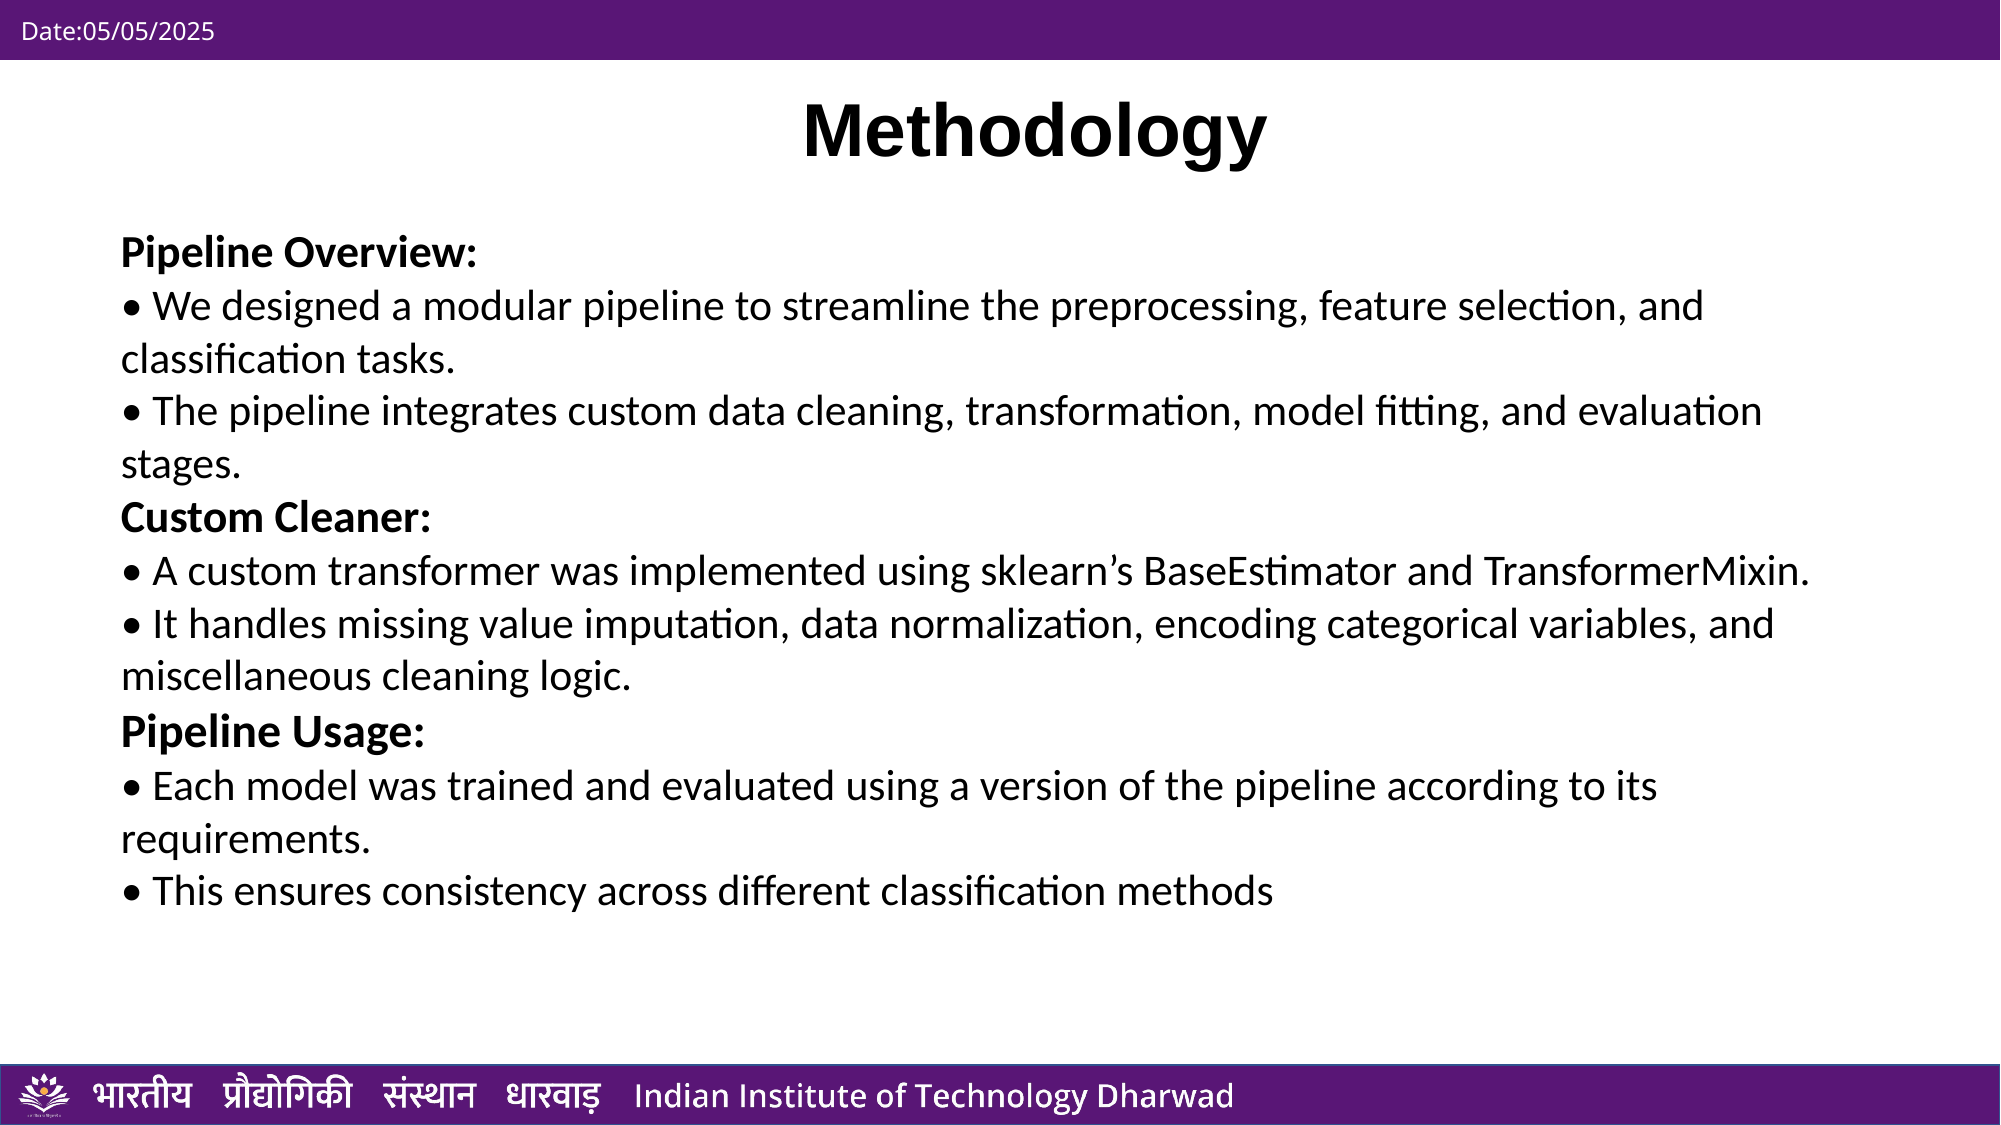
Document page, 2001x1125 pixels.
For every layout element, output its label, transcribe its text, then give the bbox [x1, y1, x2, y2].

text_box Methodology [17, 65, 1979, 186]
text_box Date:05/05/2025 [18, 13, 242, 46]
text_box [0, 0, 2000, 60]
picture [18, 1072, 1232, 1118]
text_box Pipeline Overview: • We designed a modular pipeline to streamline the preprocessing, feature selection, and classification tasks. • The pipeline integrates custom data cleaning, transformation, model fitting, and evaluation stages. Custom Cleaner: • A custom transformer was implemented using sklearn’s BaseEstimator and TransformerMixin. • It handles missing value imputation, data normalization, encoding categorical variables, and miscellaneous cleaning logic. Pipeline Usage: • Each model was trained and evaluated using a version of the pipeline according to its requirements. • This ensures consistency across different classification methods [105, 207, 1891, 930]
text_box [0, 1064, 2000, 1125]
